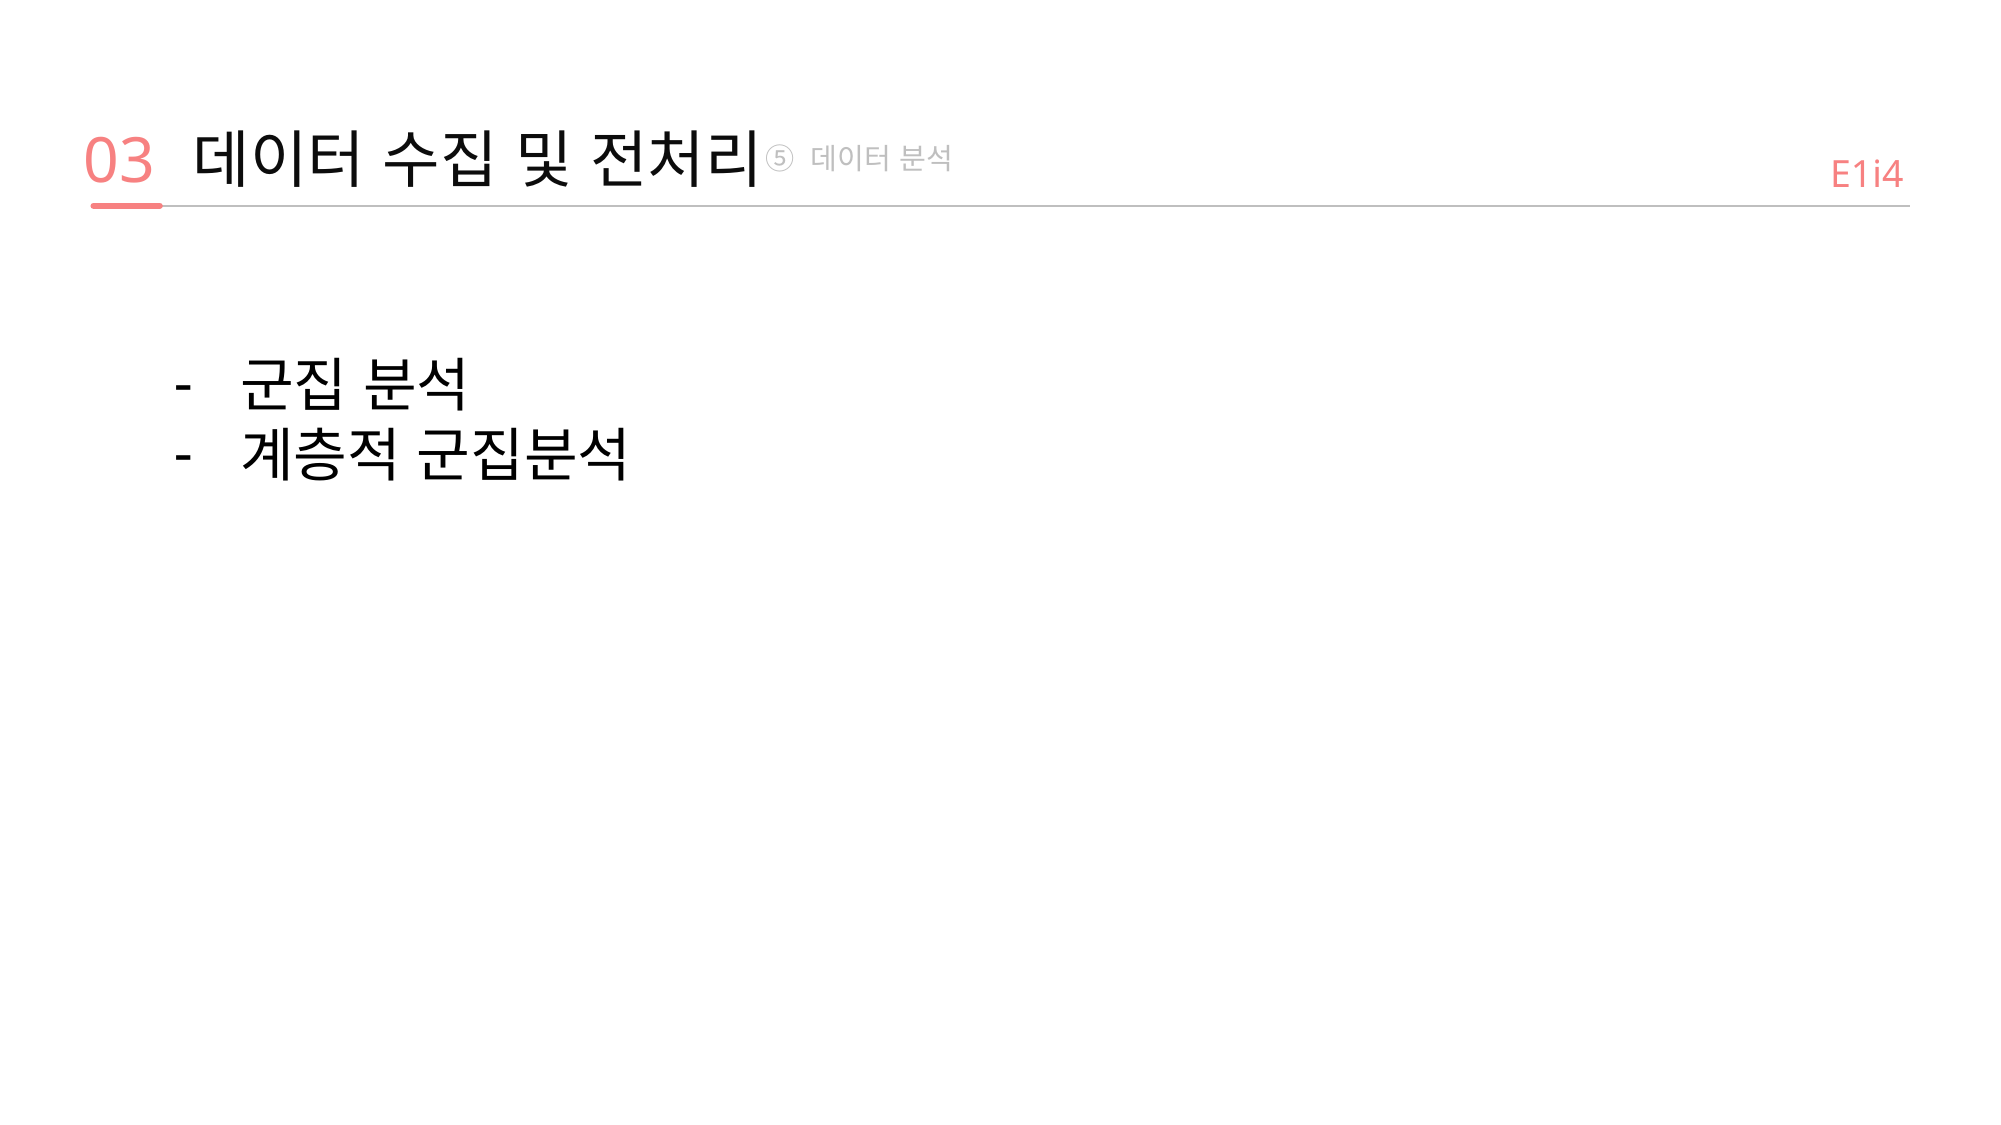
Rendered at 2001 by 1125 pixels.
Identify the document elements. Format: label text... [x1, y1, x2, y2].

text_box 데이터 수집 및 전처리 [192, 119, 843, 195]
text_box ⑤ 데이터 분석 [765, 140, 1224, 176]
text_box 03 [83, 119, 183, 195]
text_box E1i4 [1736, 150, 1904, 196]
text_box 군집 분석 계층적 군집분석 [150, 333, 776, 766]
